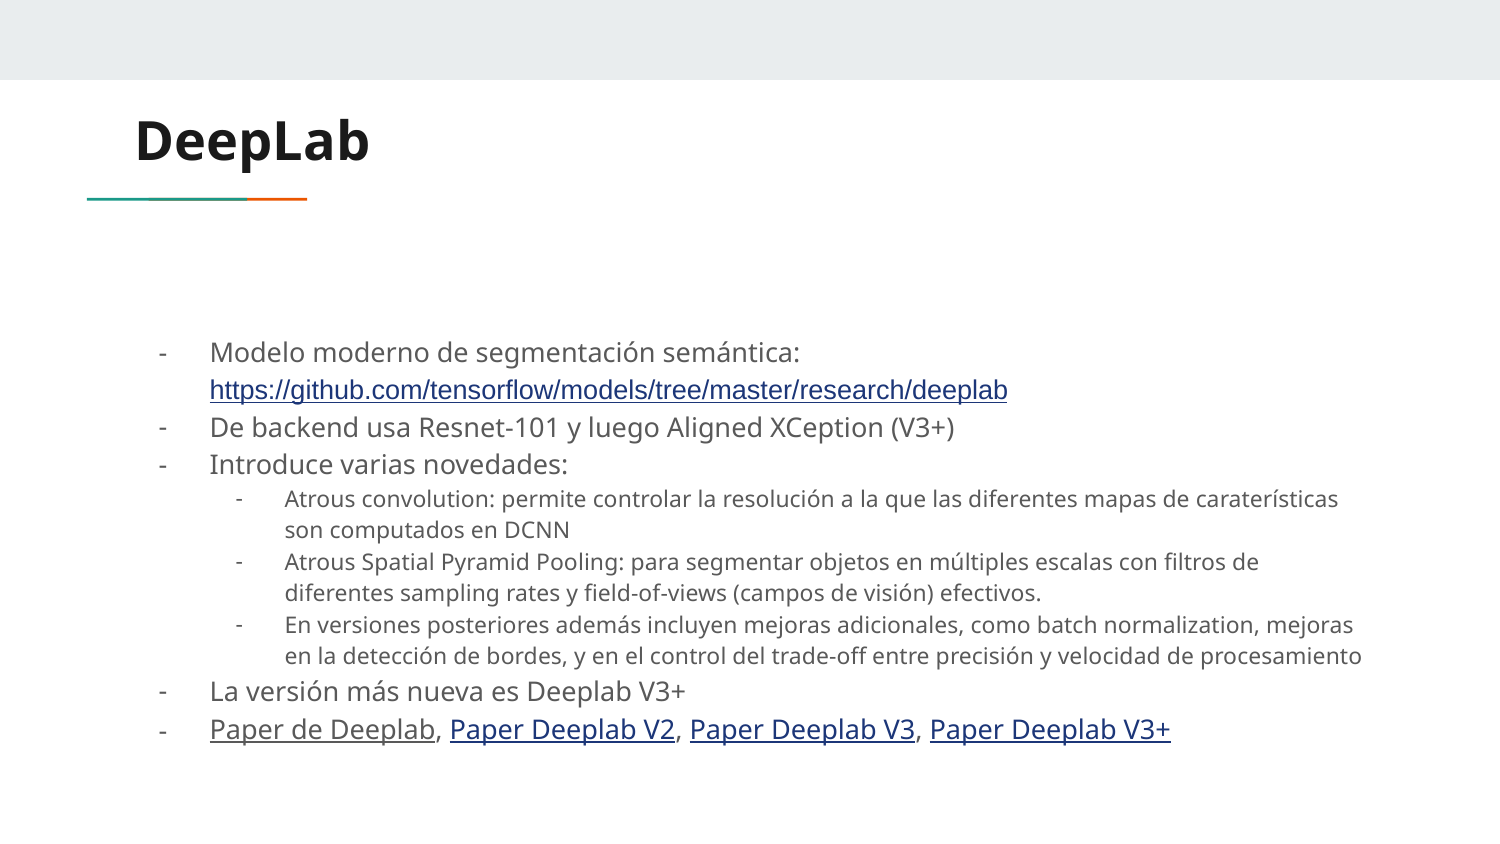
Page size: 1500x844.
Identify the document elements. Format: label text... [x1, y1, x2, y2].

list Modelo moderno de segmentación semántica: https://github.com/tensorflow/models/tree/master/research/deeplab De backend usa Resnet-101 y luego Aligned XCeption (V3+) Introduce varias novedades: Atrous convolution: permite controlar la resolución a la que las diferentes mapas de caraterísticas son computados en DCNN Atrous Spatial Pyramid Pooling: para segmentar objetos en múltiples escalas con filtros de diferentes sampling rates y field-of-views (campos de visión) efectivos. En versiones posteriores además incluyen mejoras adicionales, como batch normalization, mejoras en la detección de bordes, y en el control del trade-off entre precisión y velocidad de procesamiento La versión más nueva es Deeplab V3+ Paper de Deeplab, Paper Deeplab V2, Paper Deeplab V3, Paper Deeplab V3+ [119, 315, 1381, 687]
title DeepLab [119, 91, 1381, 180]
